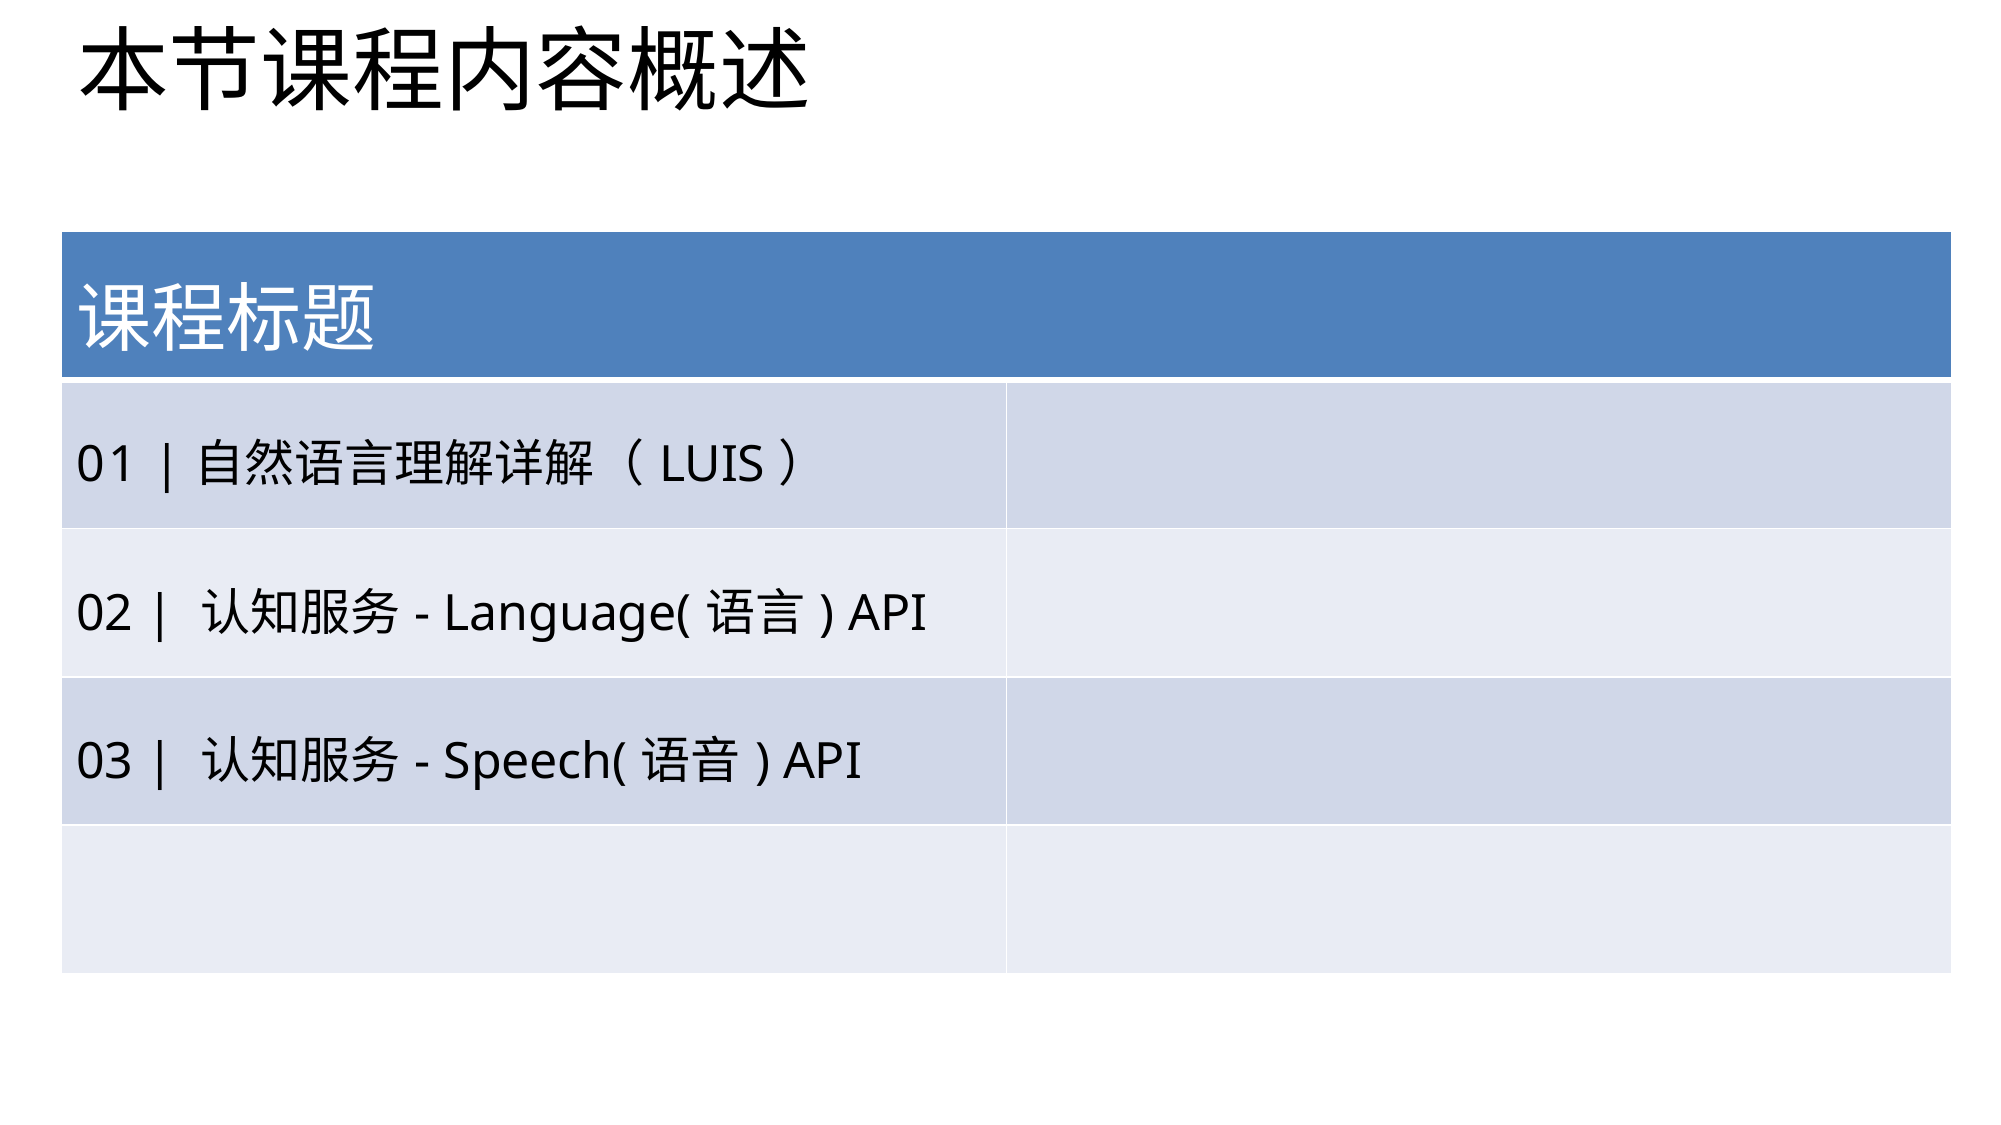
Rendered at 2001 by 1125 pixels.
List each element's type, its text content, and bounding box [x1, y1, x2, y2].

table_cell [1007, 826, 1951, 973]
table_cell 01 |自然语言理解详解（LUIS） [62, 383, 1006, 528]
table_cell 02 | 认知服务- Language(语言) API [62, 529, 1006, 676]
table_header 课程标题 [62, 232, 1951, 377]
table_cell [1007, 529, 1951, 676]
table_cell [1007, 383, 1951, 528]
table_cell 03 | 认知服务- Speech(语音) API [62, 678, 1006, 824]
title 本节课程内容概述 [75, 10, 814, 201]
table_cell [62, 826, 1006, 973]
table_cell [1007, 678, 1951, 824]
